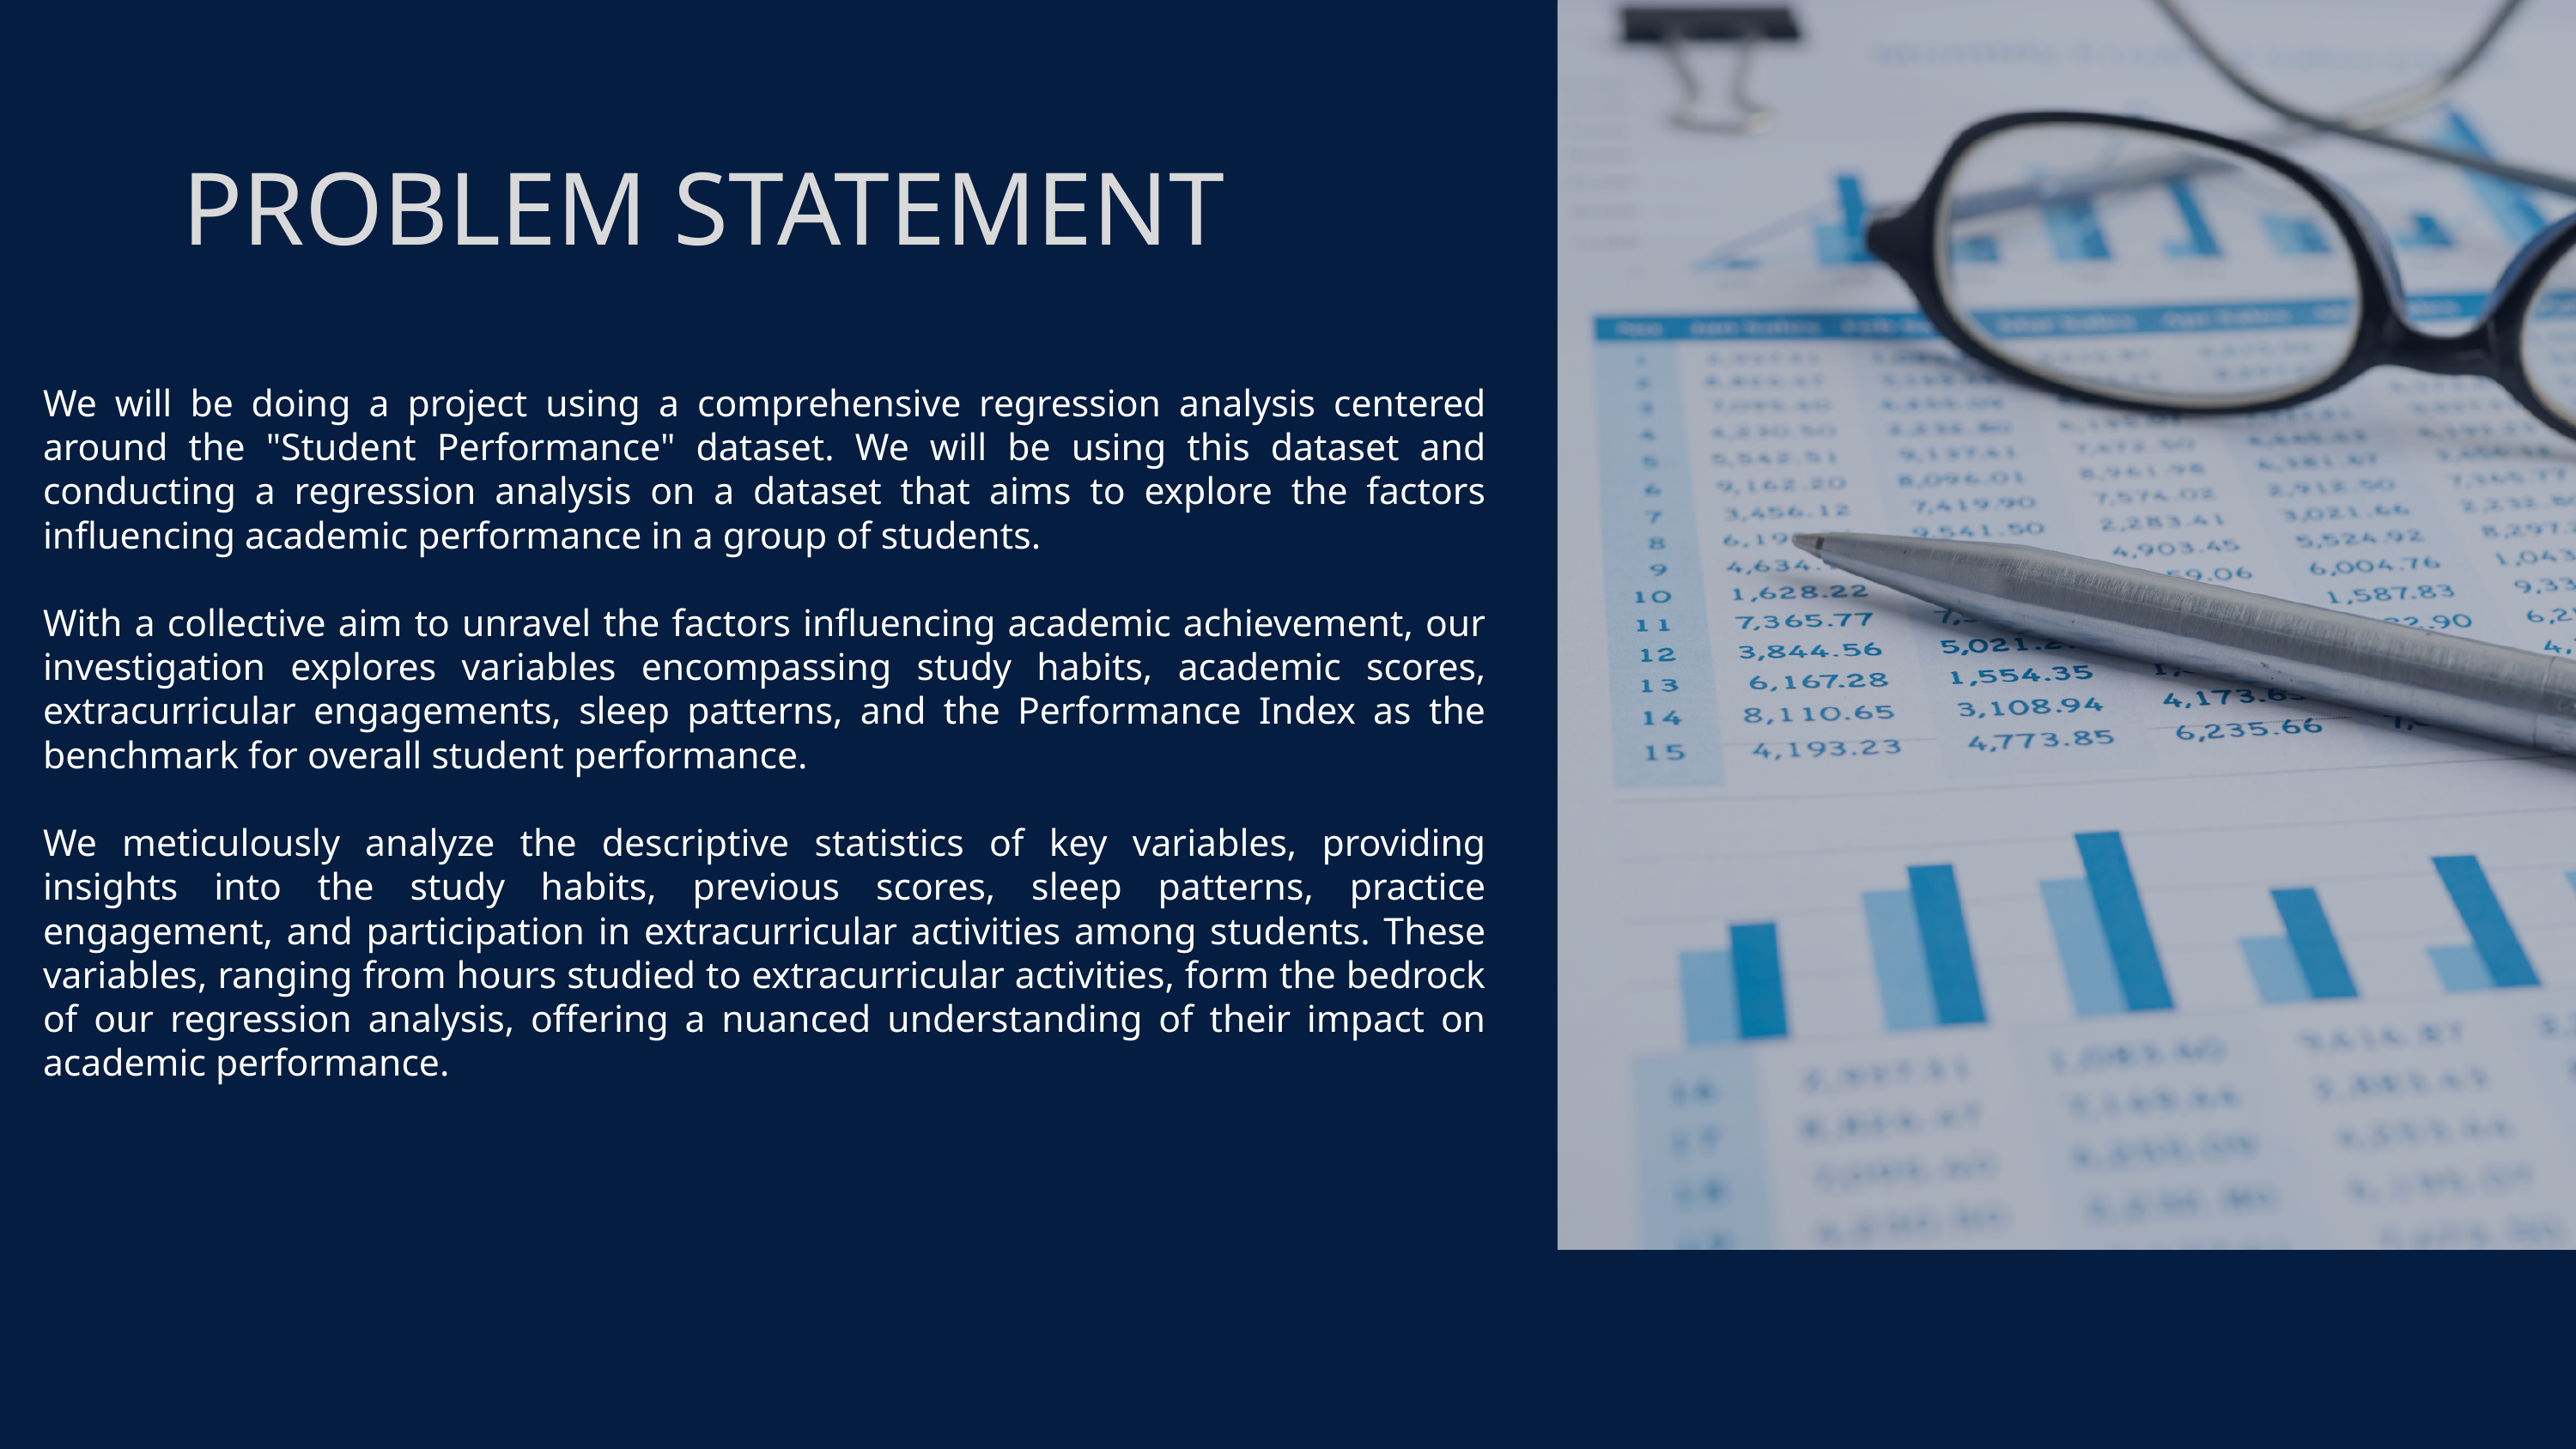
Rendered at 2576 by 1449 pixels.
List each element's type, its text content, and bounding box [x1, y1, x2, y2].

text_box [1557, 0, 2576, 1250]
text_box PROBLEM STATEMENT [149, 144, 1258, 265]
text_box We will be doing a project using a comprehensive regression analysis centered around the "Student Performance" dataset. We will be using this dataset and conducting a regression analysis on a dataset that aims to explore the factors influencing academic performance in a group of students. With a collective aim to unravel the factors influencing academic achievement, our investigation explores variables encompassing study habits, academic scores, extracurricular engagements, sleep patterns, and the Performance Index as the benchmark for overall student performance. We meticulously analyze the descriptive statistics of key variables, providing insights into the study habits, previous scores, sleep patterns, practice engagement, and participation in extracurricular activities among students. These variables, ranging from hours studied to extracurricular activities, form the bedrock of our regression analysis, offering a nuanced understanding of their impact on academic performance. [42, 379, 1487, 1084]
